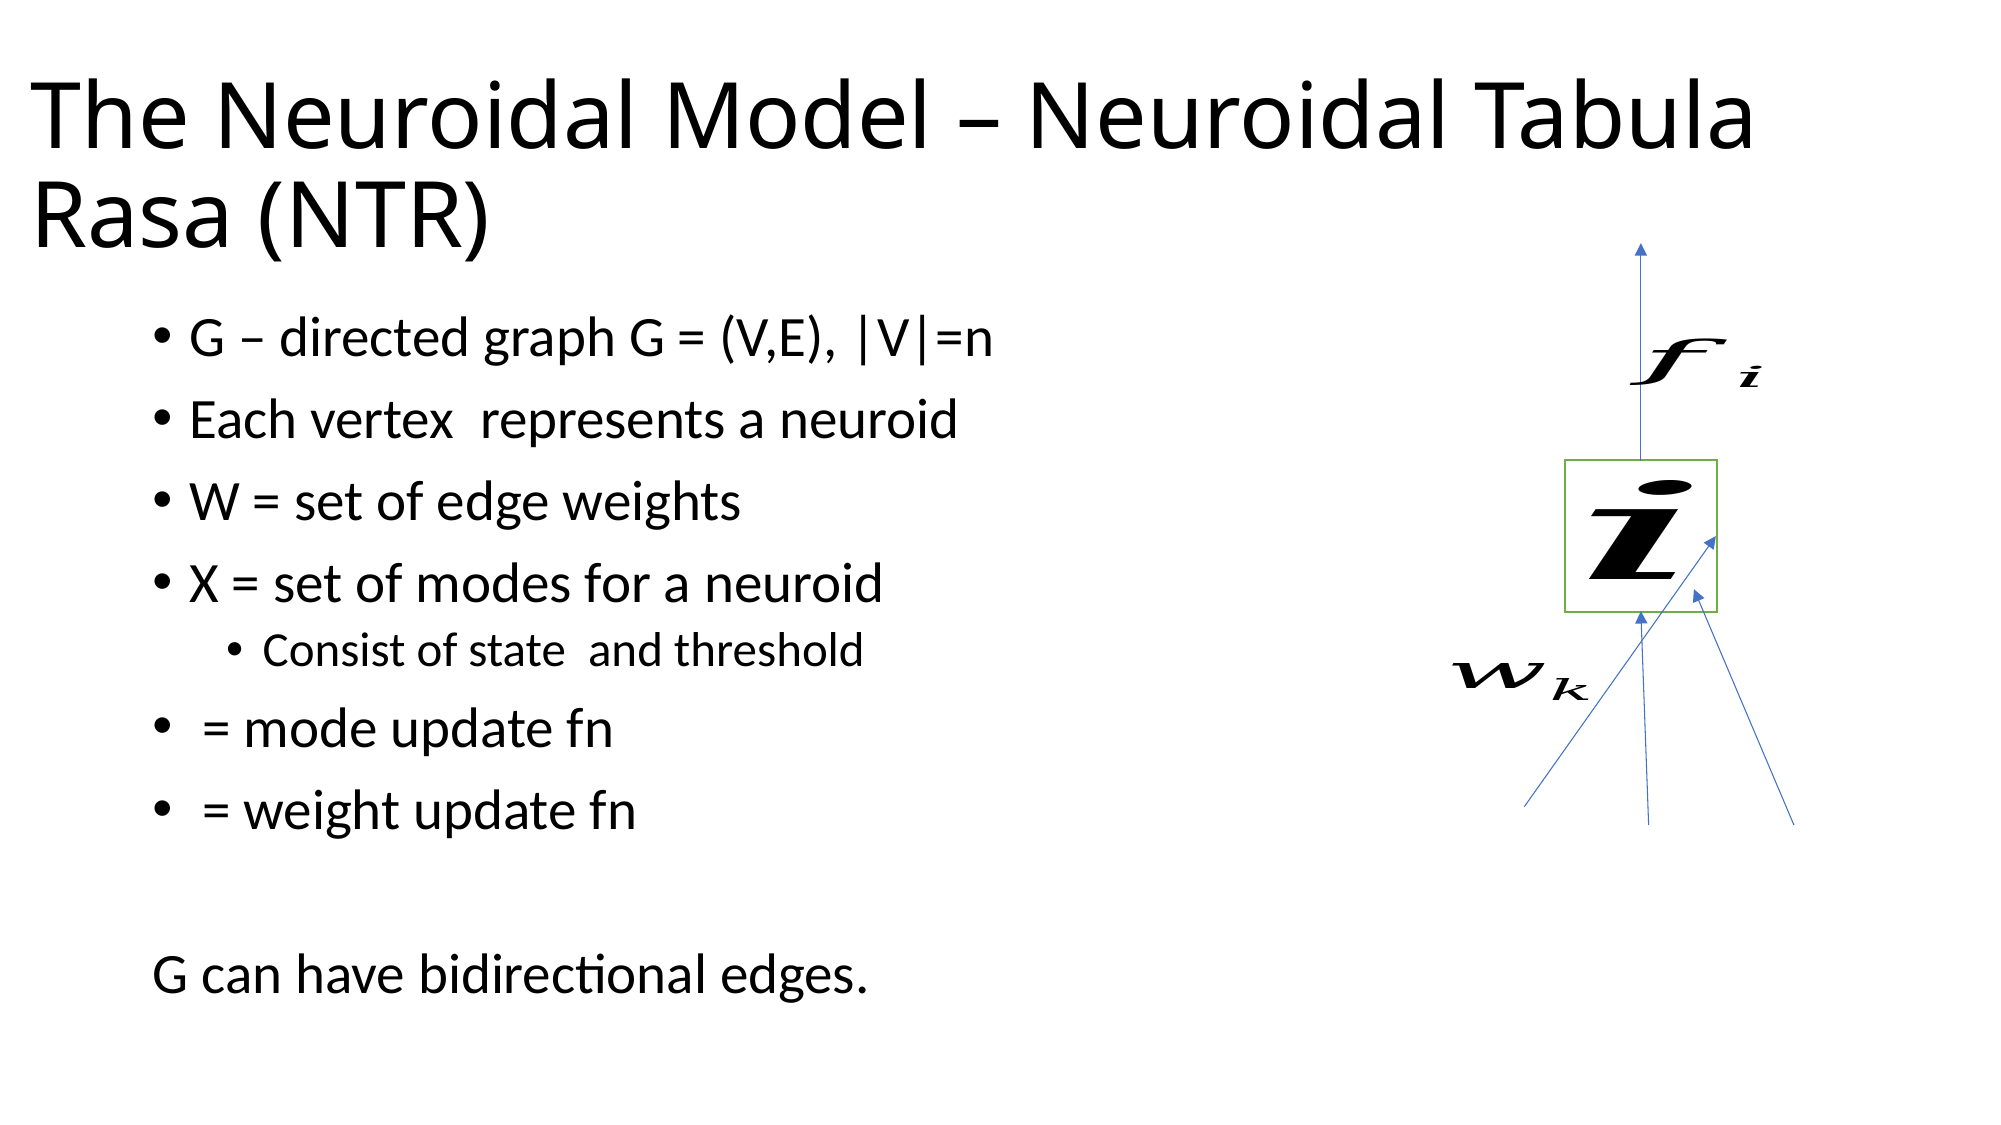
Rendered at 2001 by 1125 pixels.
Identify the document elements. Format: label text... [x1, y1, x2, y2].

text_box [1693, 589, 1794, 825]
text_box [1640, 611, 1649, 825]
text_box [1524, 589, 1588, 807]
title The Neuroidal Model – Neuroidal Tabula Rasa (NTR) [15, 59, 1975, 278]
